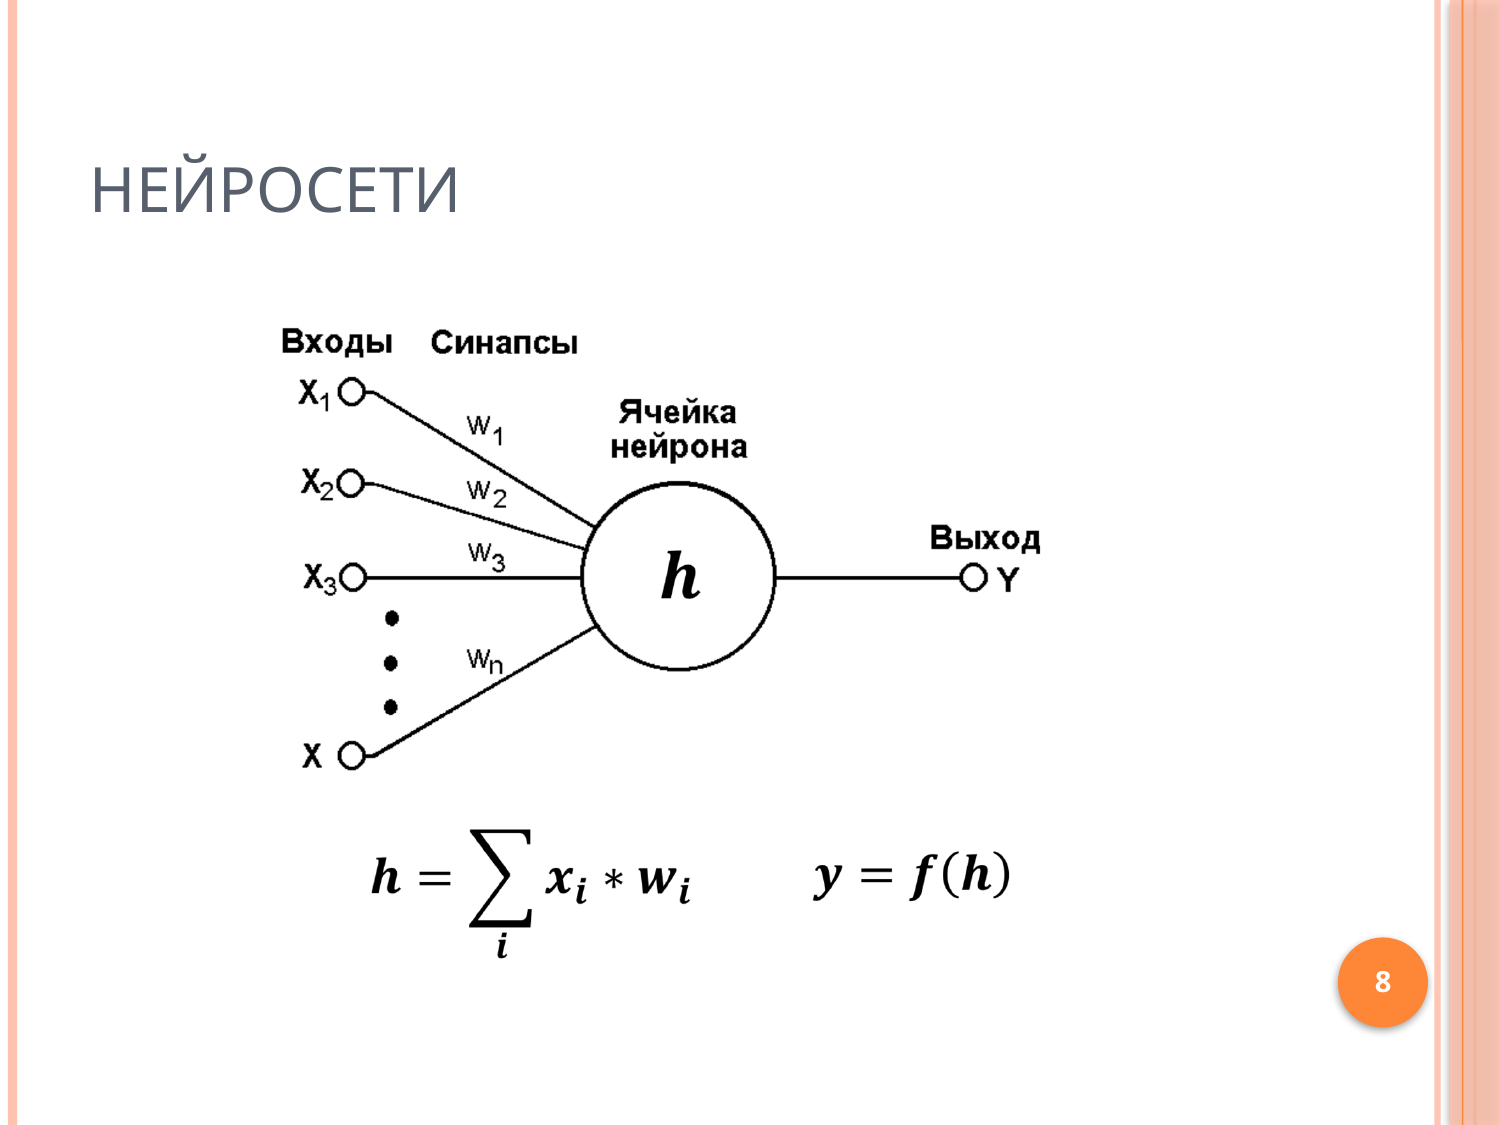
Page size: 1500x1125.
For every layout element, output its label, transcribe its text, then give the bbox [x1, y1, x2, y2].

title Нейросети [75, 45, 1300, 233]
slide_number 8 [1333, 940, 1434, 1027]
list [74, 319, 1301, 1006]
